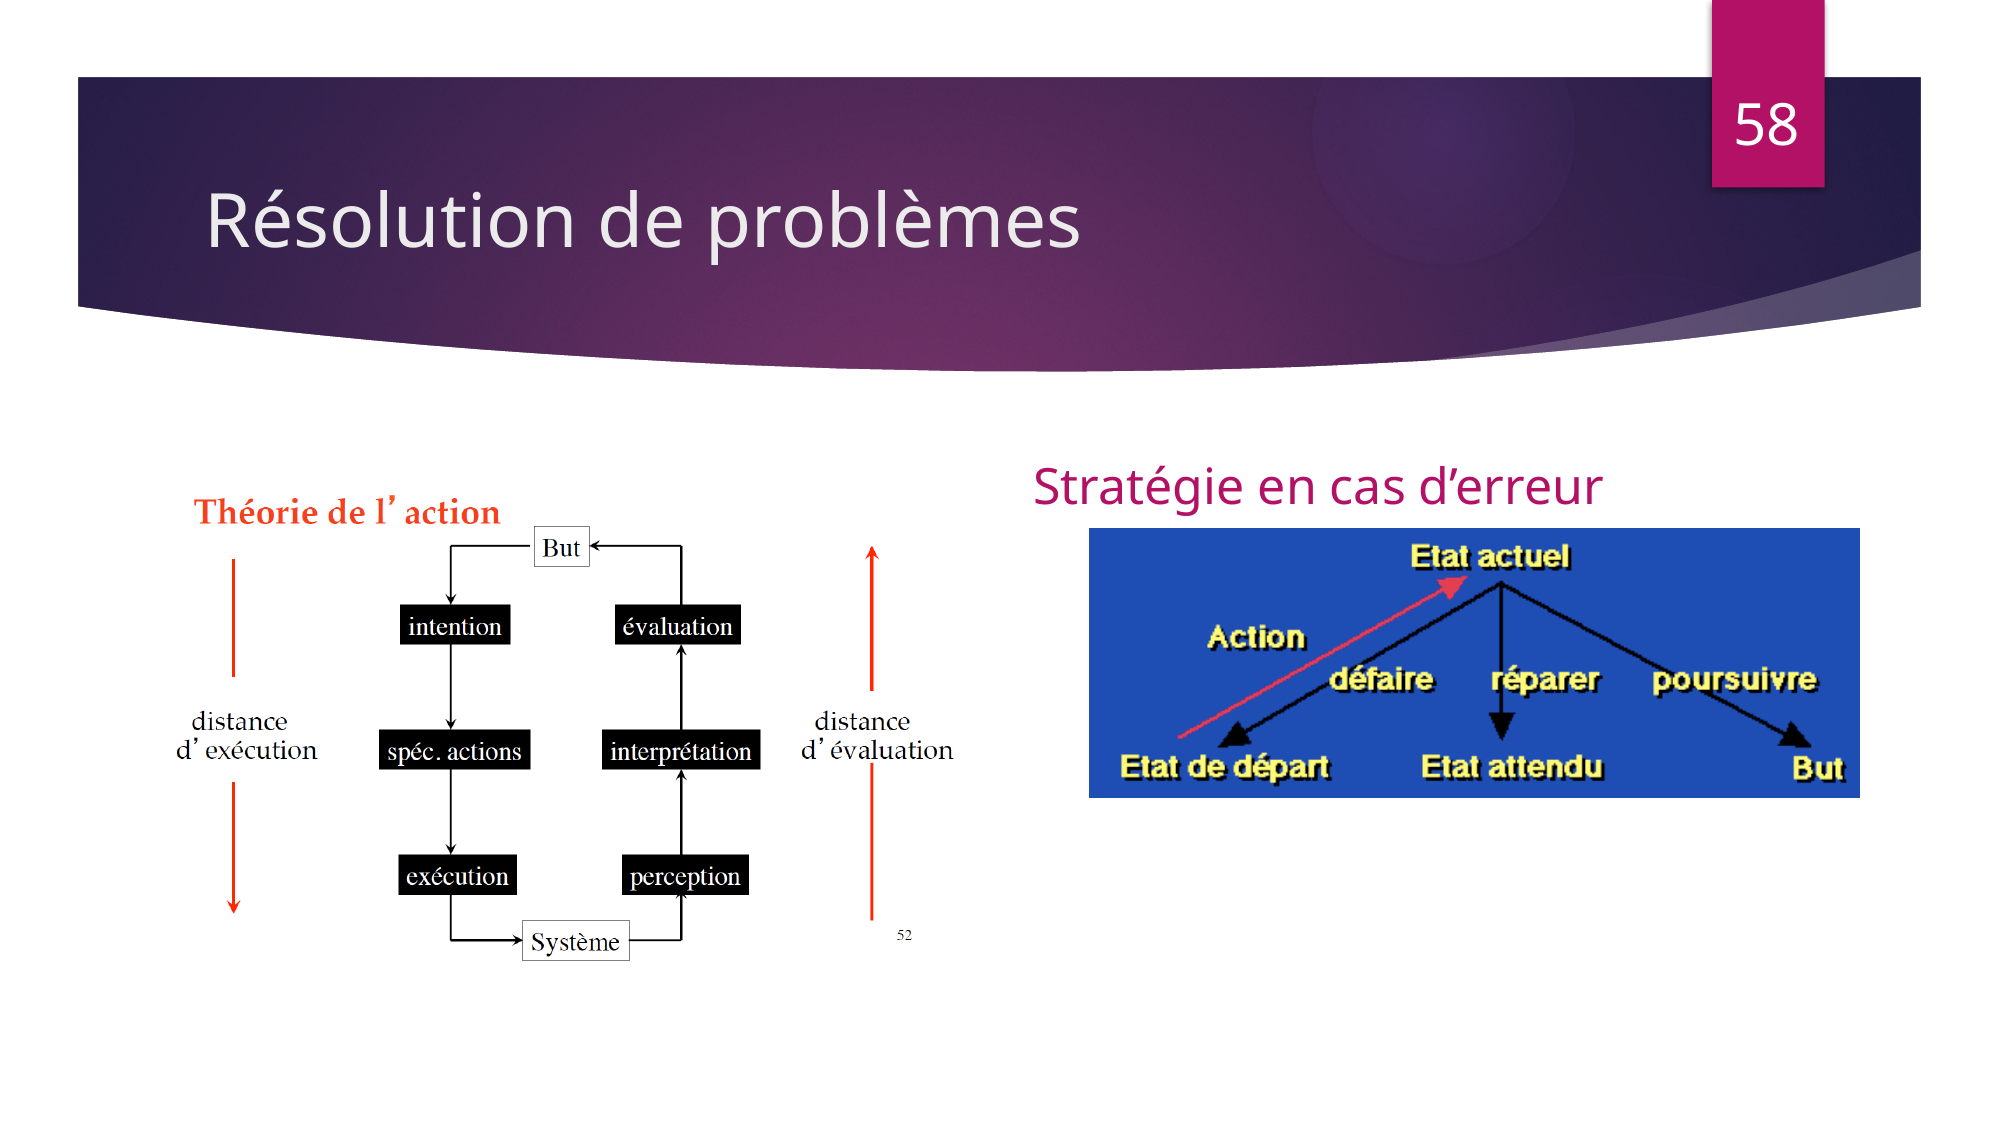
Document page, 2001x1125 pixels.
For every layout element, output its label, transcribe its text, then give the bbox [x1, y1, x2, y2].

slide_number 58 [1698, 48, 1836, 175]
picture [1089, 527, 1860, 798]
title Résolution de problèmes [189, 159, 1627, 276]
list Stratégie en cas d’erreur [1018, 427, 1810, 522]
picture [175, 487, 969, 977]
